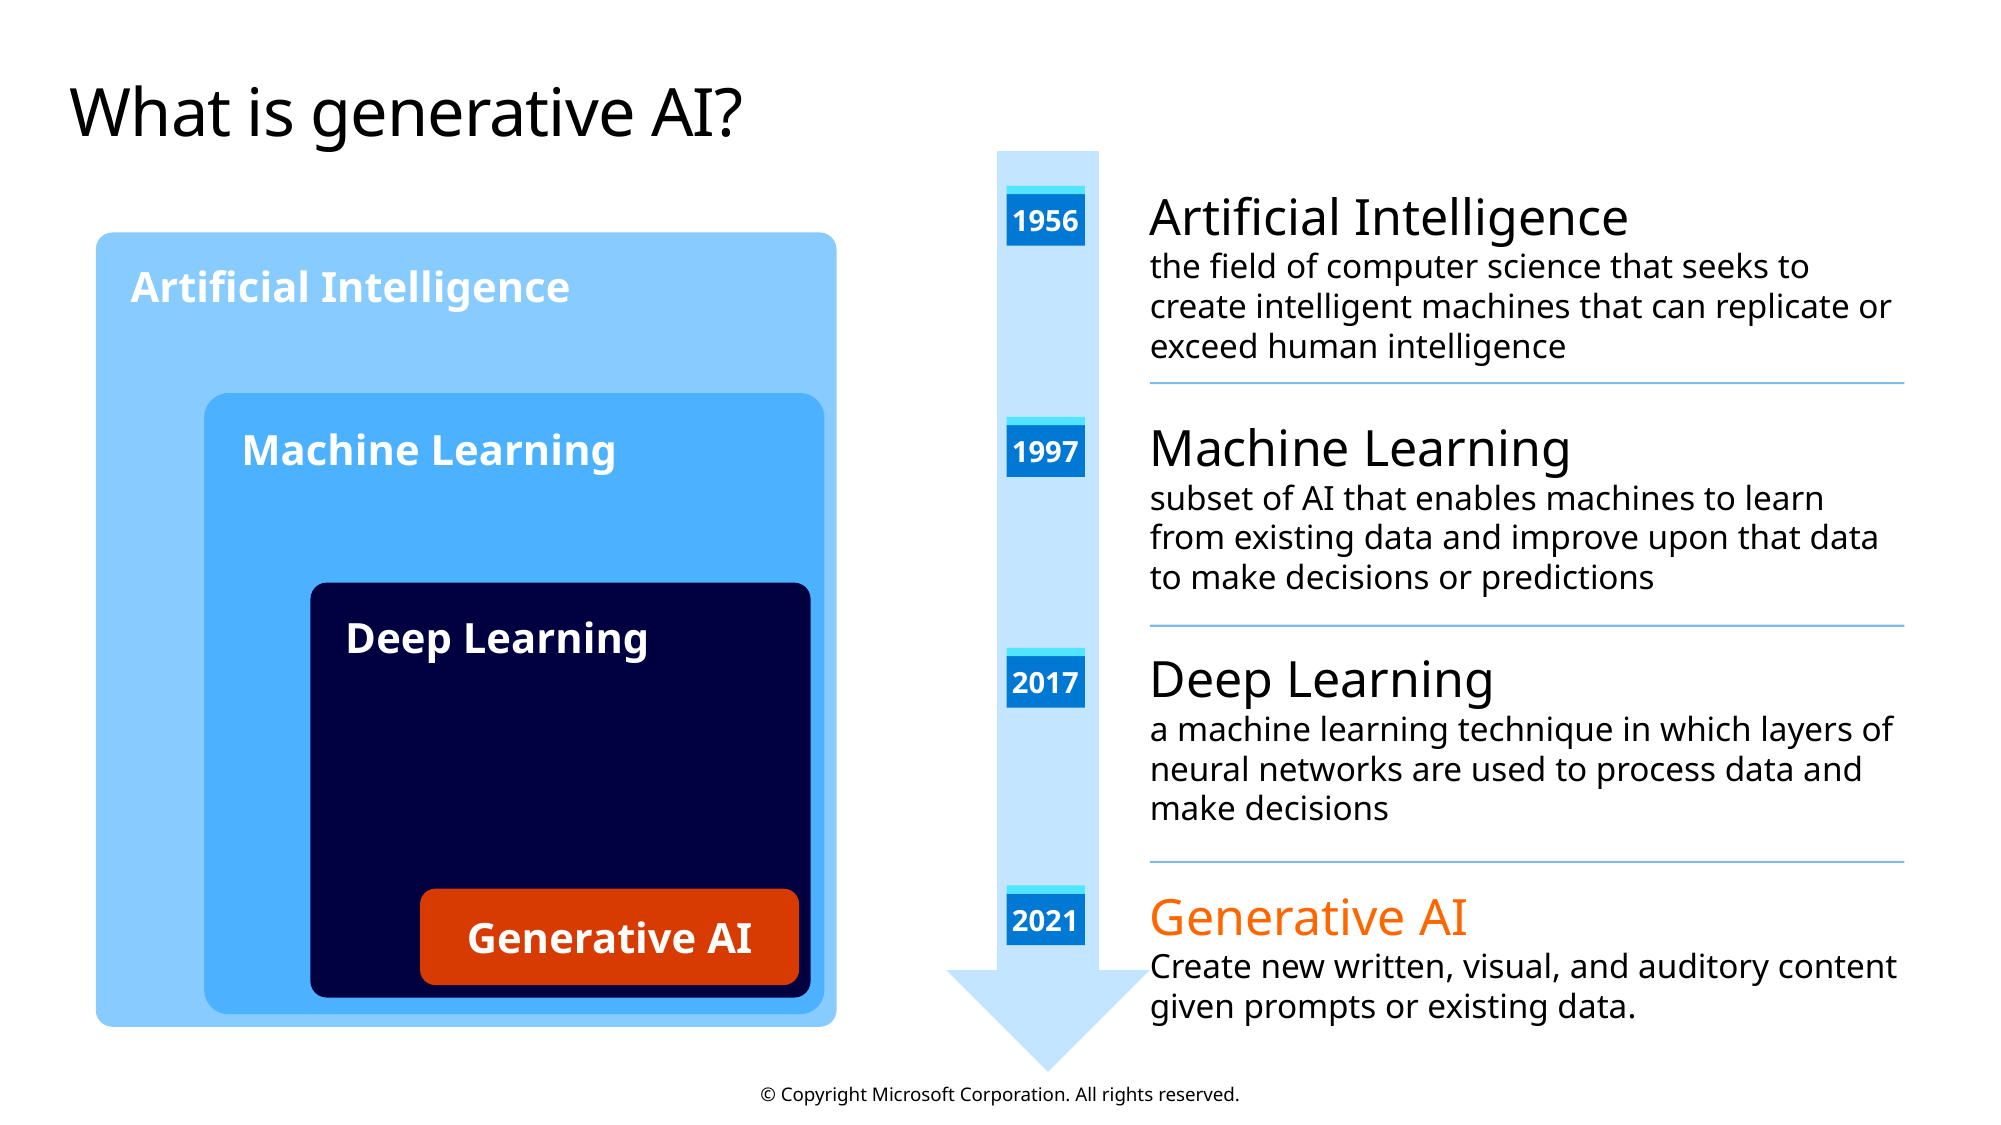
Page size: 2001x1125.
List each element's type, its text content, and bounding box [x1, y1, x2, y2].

text_box Generative AI Create new written, visual, and auditory content given prompts or existing data. [1149, 885, 1905, 1026]
text_box Artificial Intelligence the field of computer science that seeks to create intelligent machines that can replicate or exceed human intelligence [1149, 185, 1905, 366]
text_box Deep Learning a machine learning technique in which layers of neural networks are used to process data and make decisions [1149, 647, 1905, 828]
text_box Machine Learning subset of AI that enables machines to learn from existing data and improve upon that data to make decisions or predictions [1149, 416, 1905, 597]
text_box [945, 176, 1149, 1073]
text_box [95, 232, 837, 1028]
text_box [1006, 416, 1085, 477]
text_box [1006, 185, 1085, 246]
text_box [1006, 884, 1085, 946]
title What is generative AI? [69, 64, 1931, 176]
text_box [1006, 647, 1085, 708]
